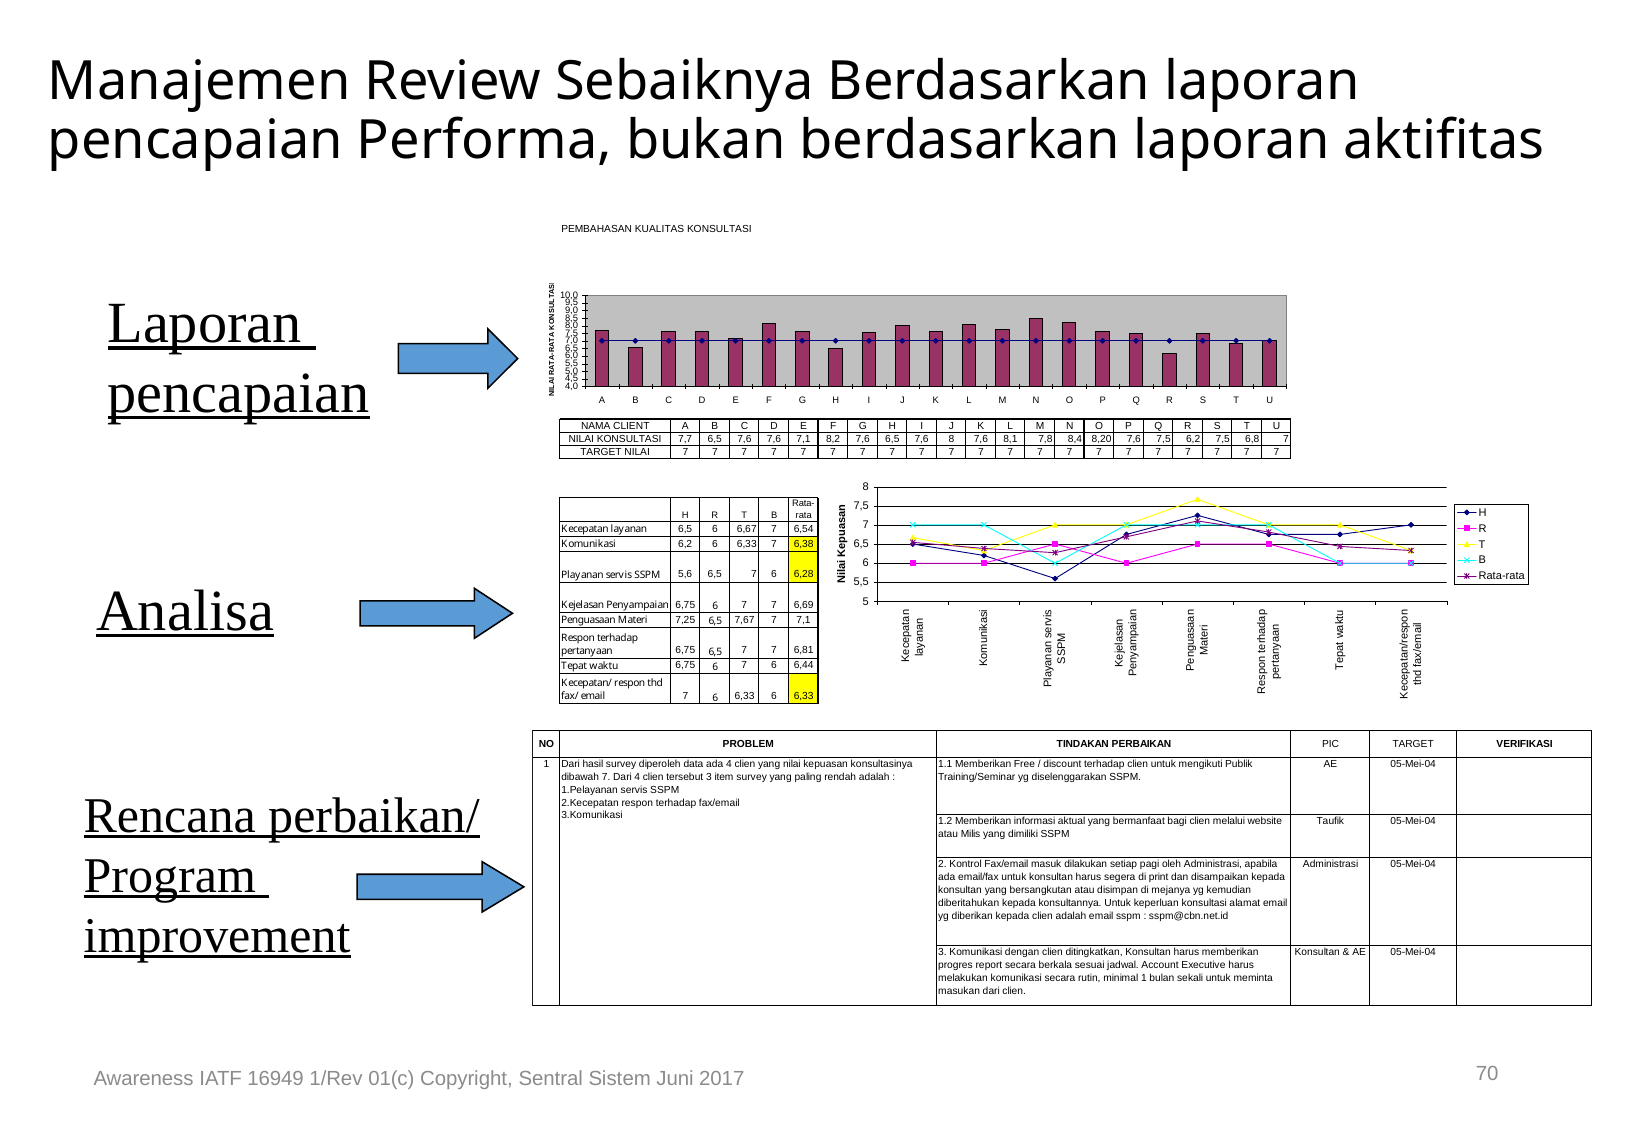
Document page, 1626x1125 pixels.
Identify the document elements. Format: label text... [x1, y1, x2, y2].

text_box [360, 588, 513, 639]
footer Awareness IATF 16949 1/Rev 01(c) Copyright, Sentral Sistem Juni 2017 [50, 1046, 788, 1107]
text_box [398, 328, 518, 389]
text_box Laporan pencapaian [93, 277, 385, 432]
title Manajemen Review Sebaiknya Berdasarkan laporan pencapaian Performa, bukan berdasarkan laporan aktifitas [32, 24, 1569, 200]
slide_number 70 [1147, 1042, 1514, 1103]
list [532, 221, 1593, 1006]
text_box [69, 774, 524, 970]
text_box Analisa [81, 564, 290, 650]
